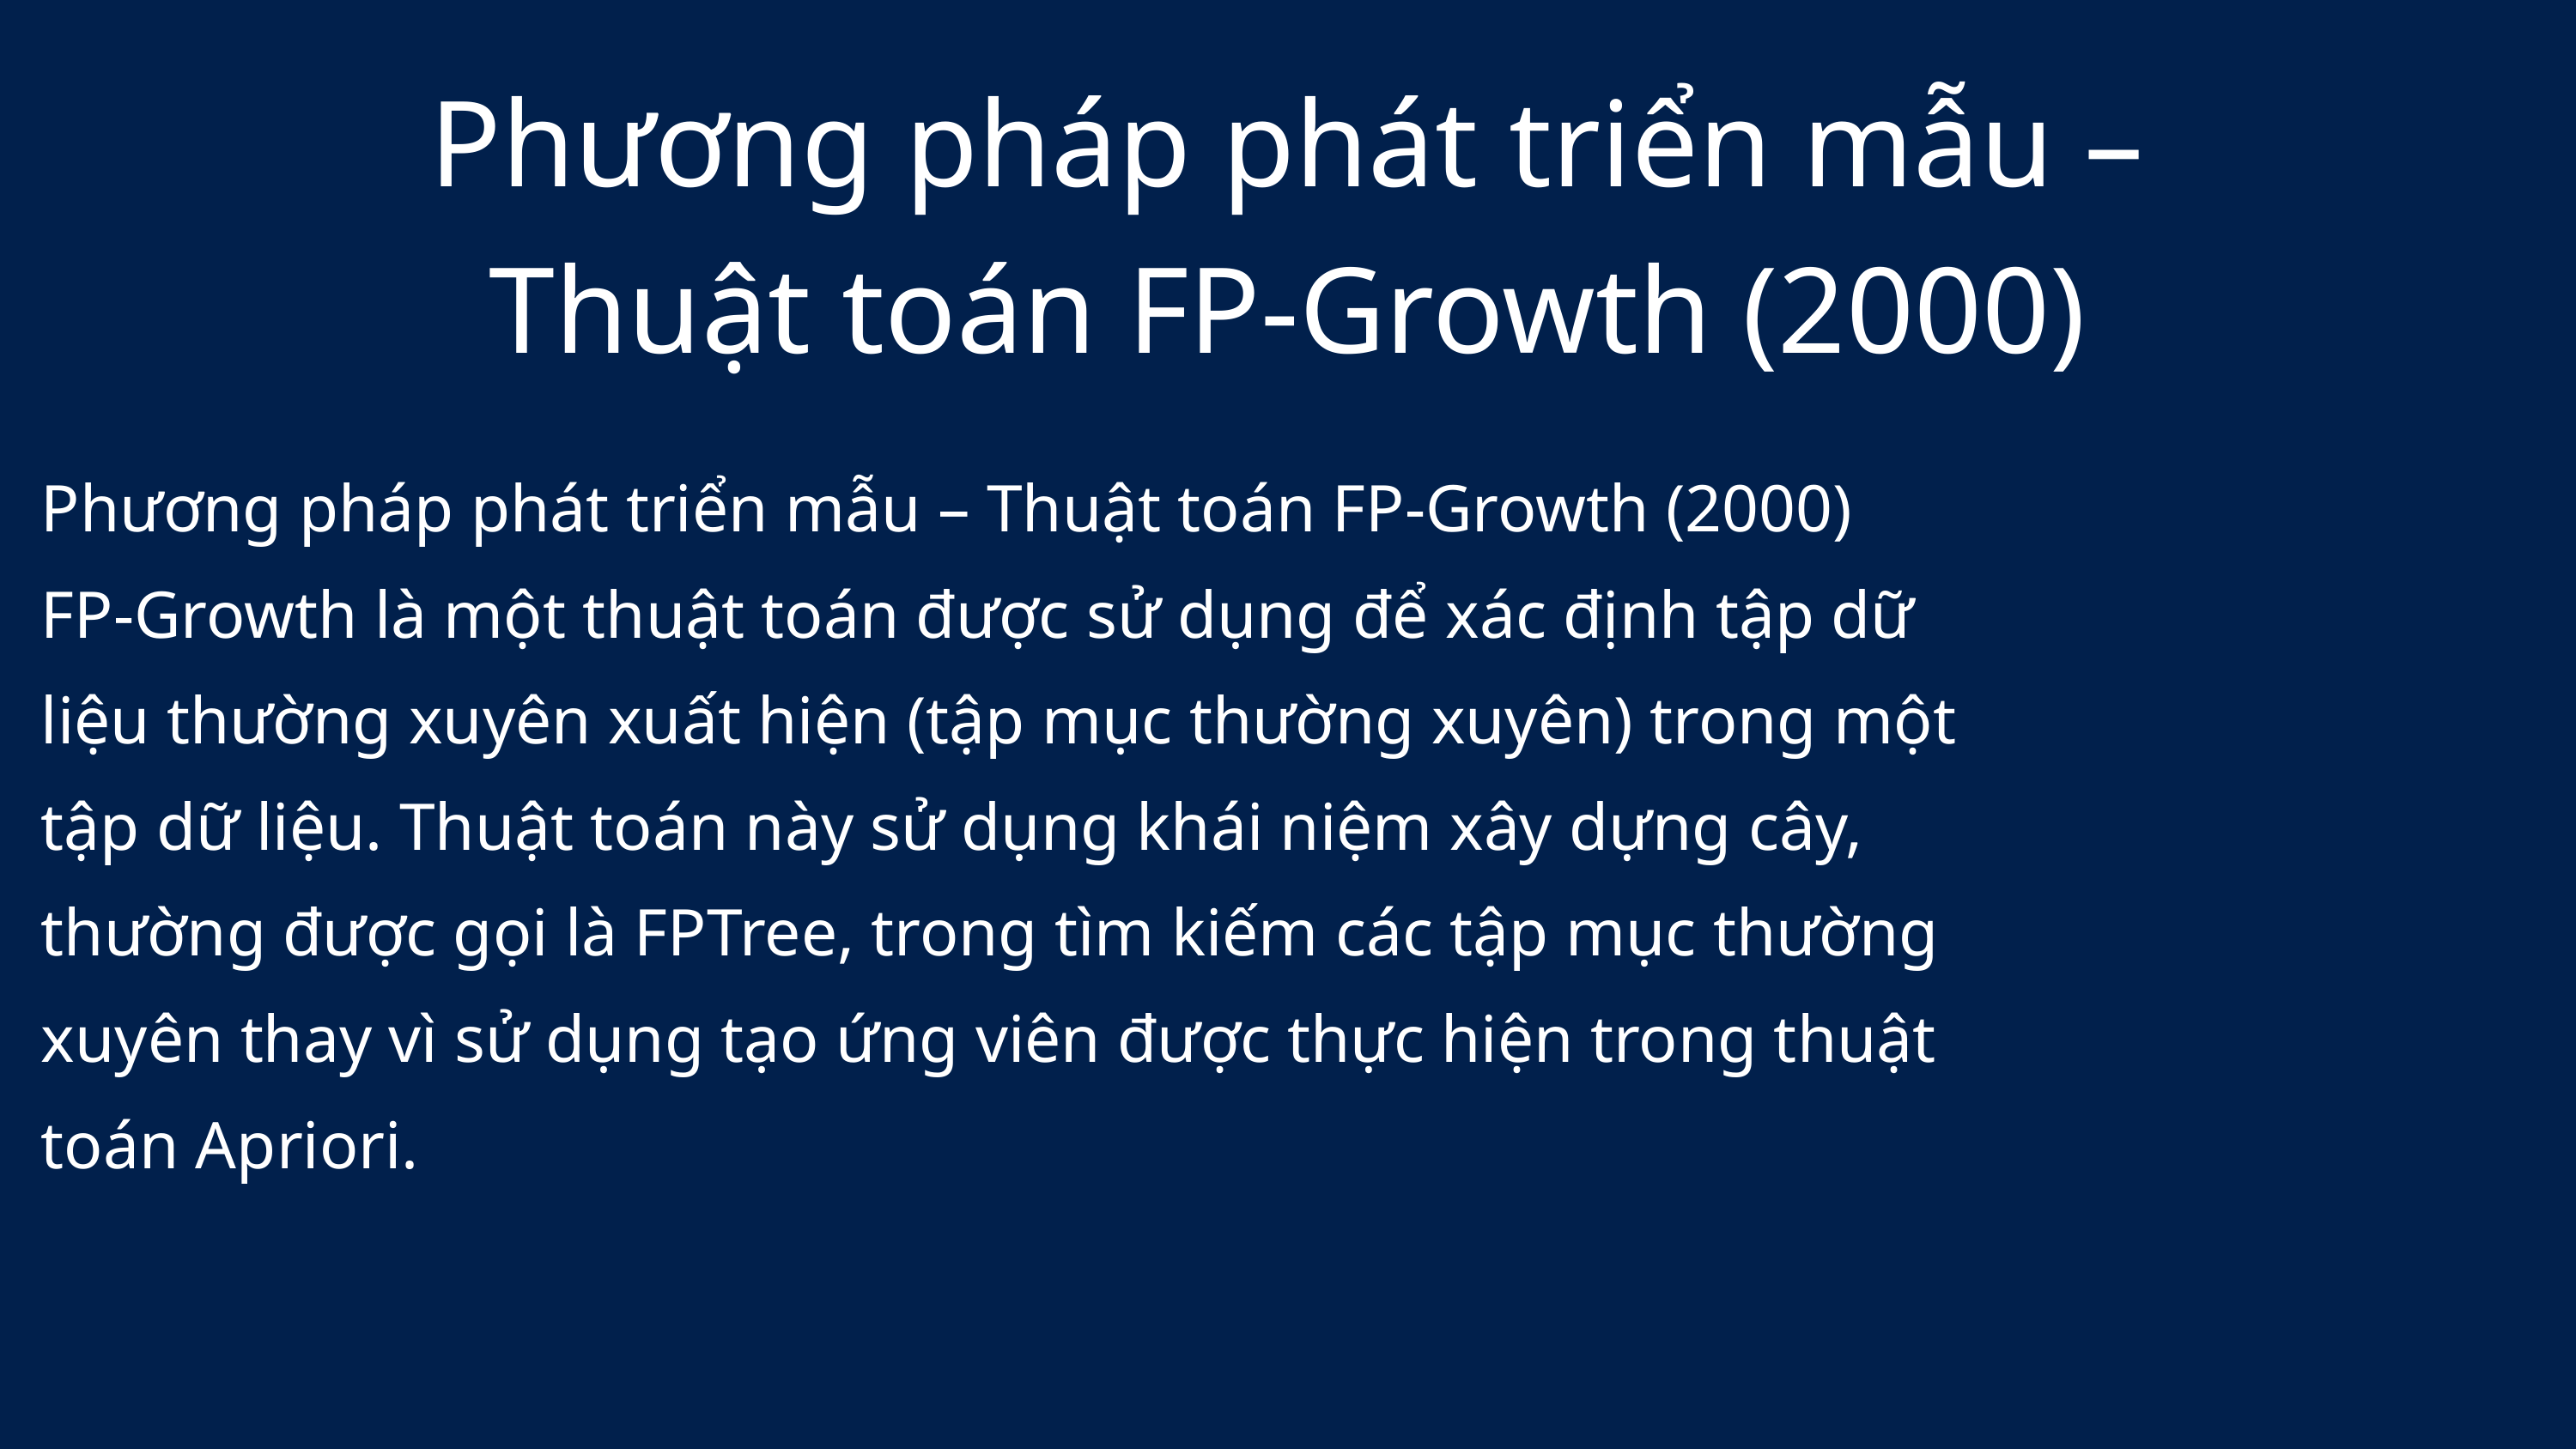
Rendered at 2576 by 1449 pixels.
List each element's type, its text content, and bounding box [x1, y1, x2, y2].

text_box Phương pháp phát triển mẫu – Thuật toán FP-Growth (2000) [272, 44, 2304, 377]
text_box Phương pháp phát triển mẫu – Thuật toán FP-Growth (2000) FP-Growth là một thuật toán được sử dụng để xác định tập dữ liệu thường xuyên xuất hiện (tập mục thường xuyên) trong một tập dữ liệu. Thuật toán này sử dụng khái niệm xây dựng cây, thường được gọi là FPTree, trong tìm kiếm các tập mục thường xuyên thay vì sử dụng tạo ứng viên được thực hiện trong thuật toán Apriori. [41, 439, 2016, 1288]
